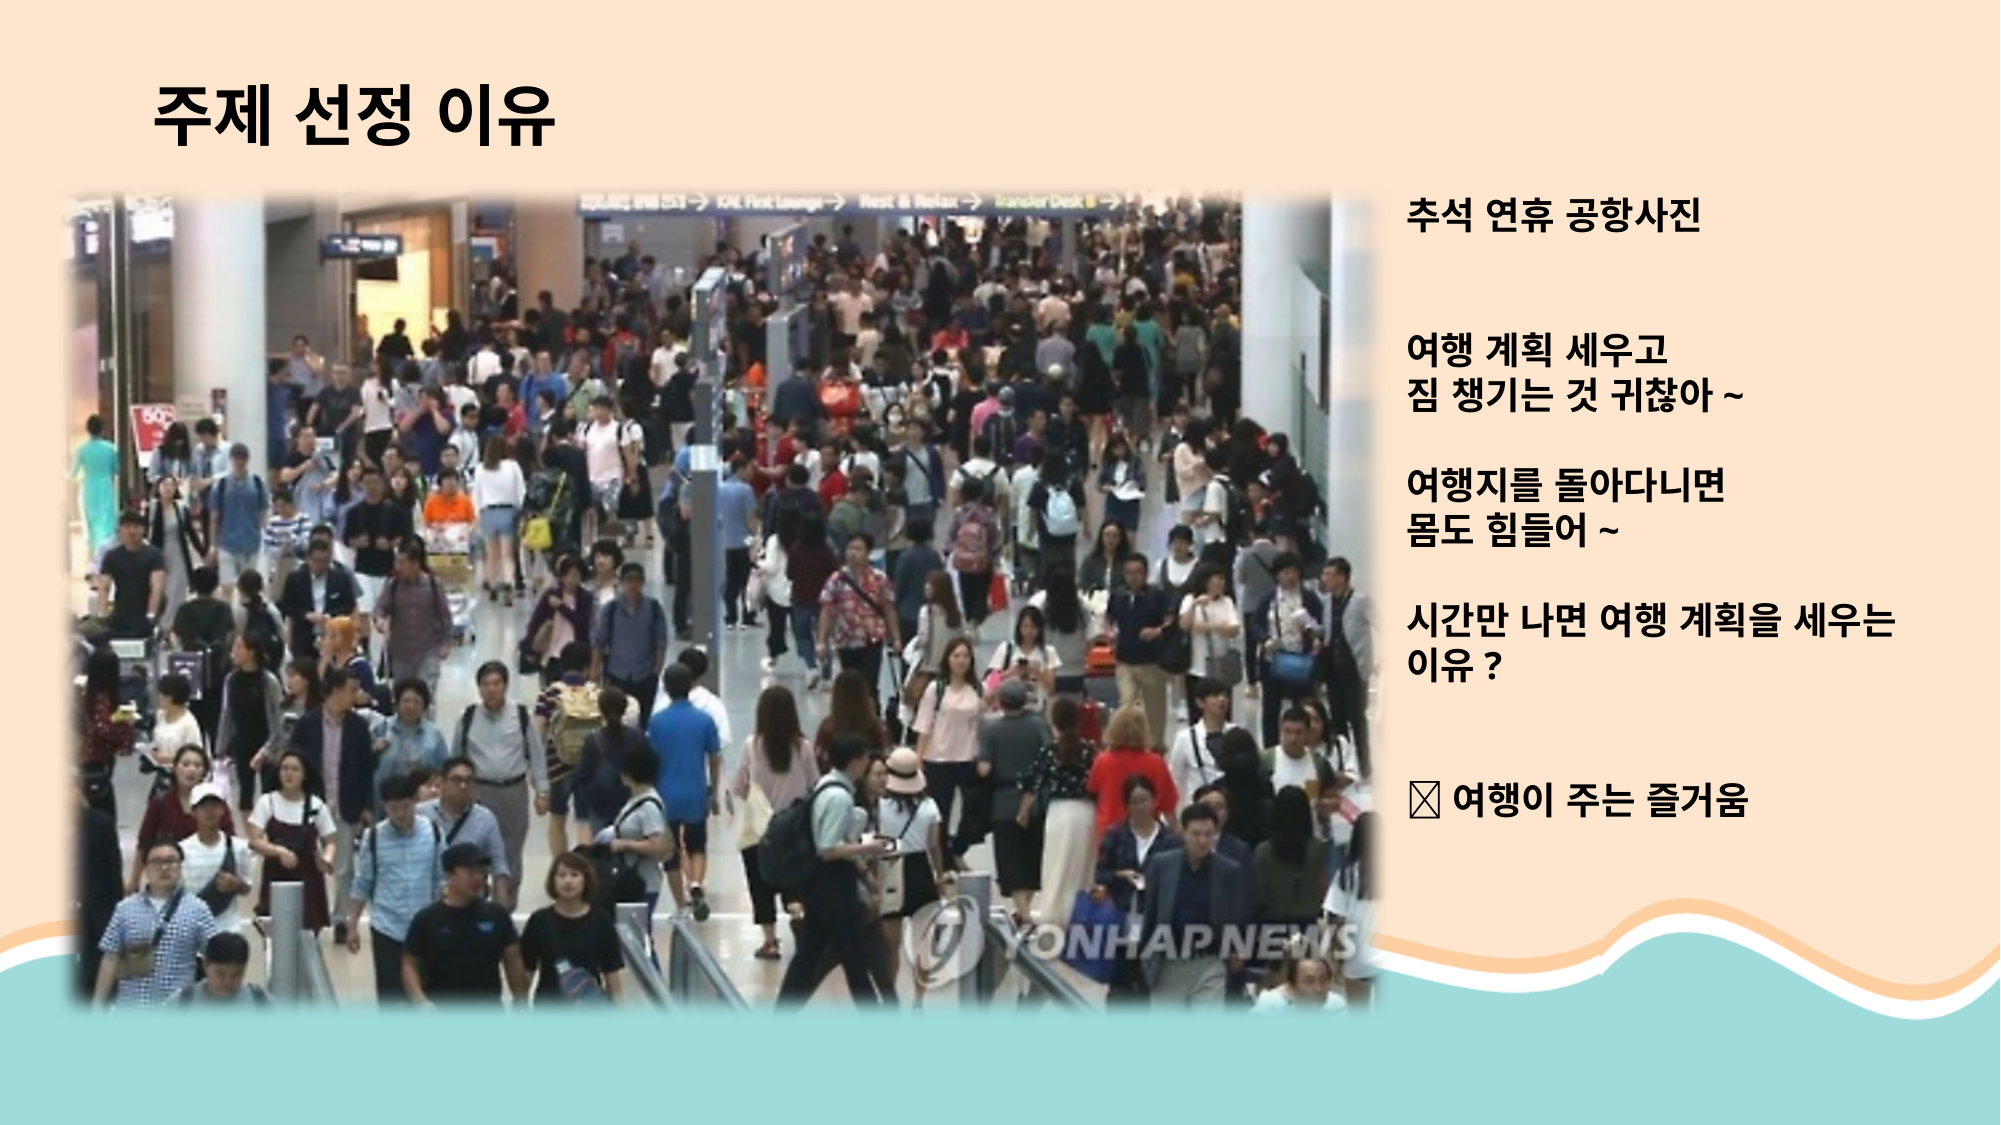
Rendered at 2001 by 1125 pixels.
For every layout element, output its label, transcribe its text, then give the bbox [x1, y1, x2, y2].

text_box 주제 선정 이유 [137, 66, 1337, 162]
picture [0, 0, 2000, 1125]
text_box 추석 연휴 공항사진 여행 계획 세우고 짐 챙기는 것 귀찮아~ 여행지를 돌아다니면 몸도 힘들어~ 시간만 나면 여행 계획을 세우는 이유? 여행이 주는 즐거움 [1392, 184, 1980, 875]
